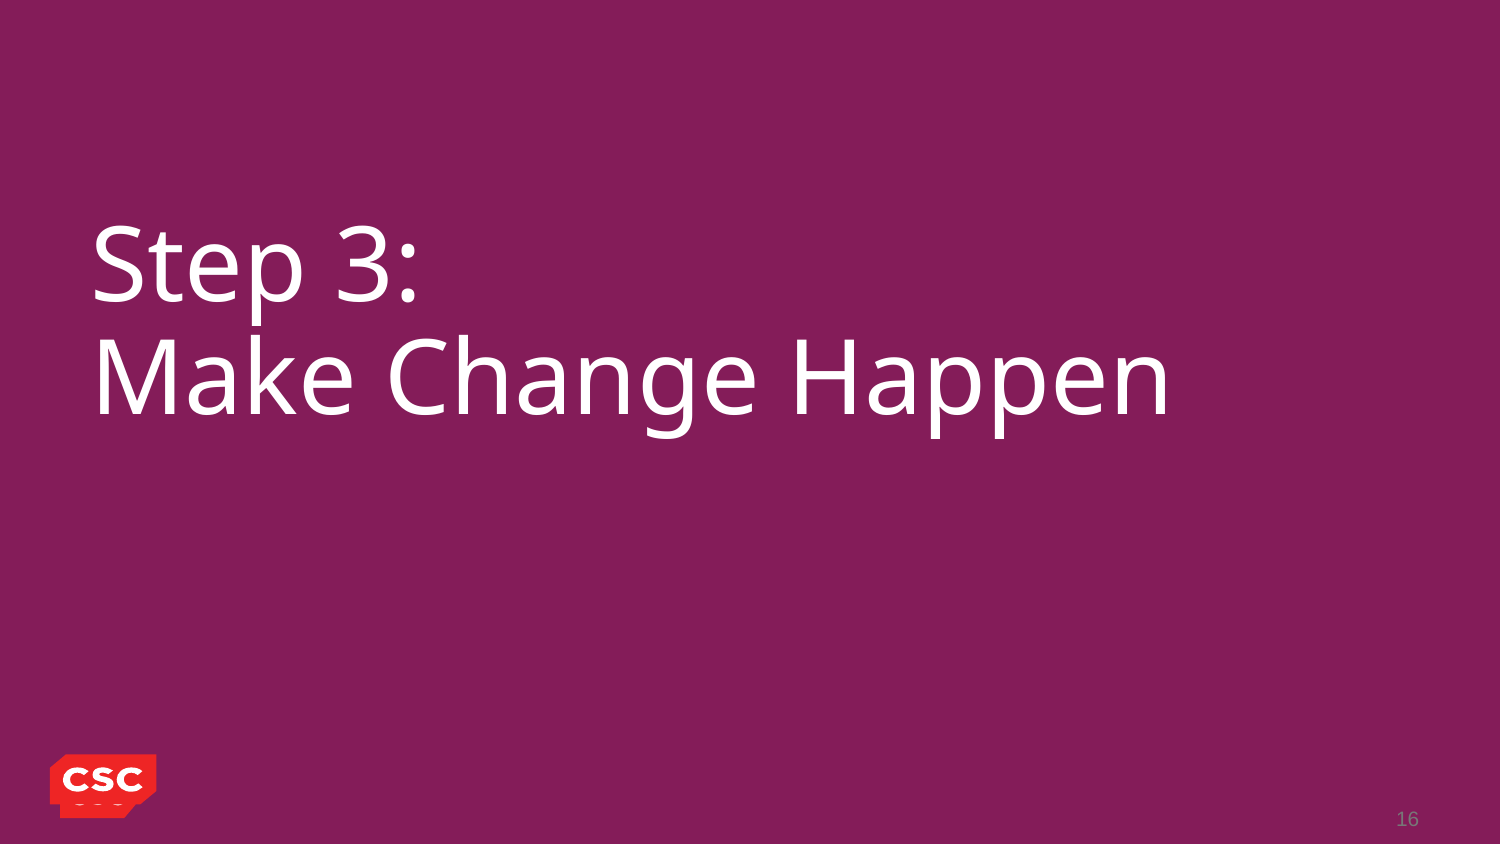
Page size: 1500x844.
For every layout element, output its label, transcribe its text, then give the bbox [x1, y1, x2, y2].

list Step 3: Make Change Happen [74, 196, 1426, 524]
